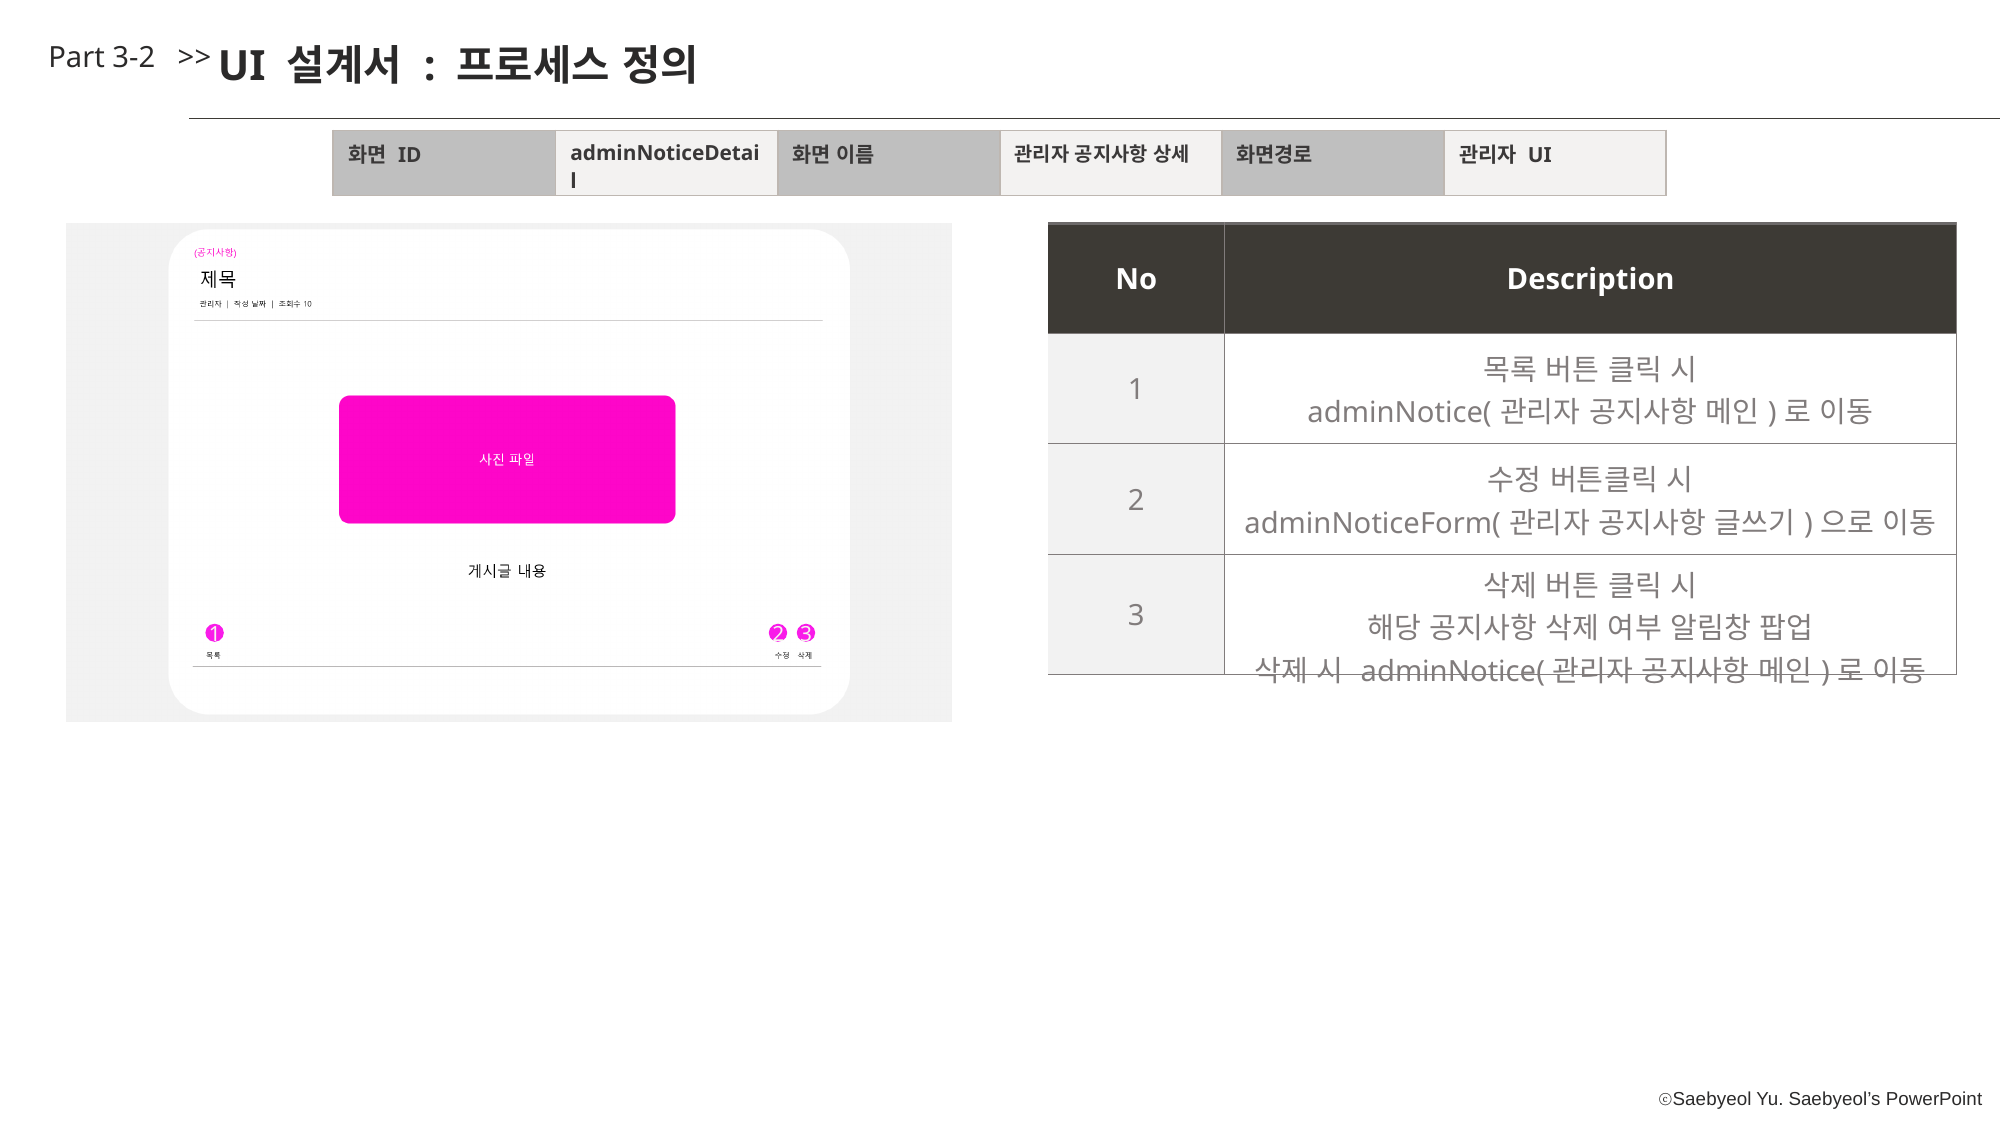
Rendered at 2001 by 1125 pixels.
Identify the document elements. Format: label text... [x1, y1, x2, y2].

table_header adminNoticeDetail [556, 131, 777, 195]
table_cell 3 [1048, 555, 1224, 674]
table_cell 수정 버튼클릭 시 adminNoticeForm(관리자 공지사항 글쓰기)으로 이동 [1225, 444, 1956, 554]
table_cell 2 [1048, 444, 1224, 554]
table_header 화면 이름 [779, 131, 999, 195]
table_header Description [1225, 225, 1956, 333]
table_header 관리자 UI [1445, 131, 1665, 195]
text_box UI 설계서 : 프로세스 정의 [203, 31, 714, 97]
table_header No [1048, 225, 1224, 333]
table_cell 삭제 버튼 클릭 시 해당 공지사항 삭제 여부 알림창 팝업 삭제 시 adminNotice(관리자 공지사항 메인)로 이동 [1225, 555, 1956, 674]
table_cell 목록 버튼 클릭 시 adminNotice(관리자 공지사항 메인)로 이동 [1225, 334, 1956, 443]
table_header 화면 ID [334, 131, 555, 195]
text_box Part 3-2 >> [33, 30, 227, 81]
table_header 관리자 공지사항 상세 [1001, 131, 1221, 195]
table_header 화면경로 [1223, 131, 1443, 195]
picture [65, 223, 952, 722]
table_cell 1 [1048, 334, 1224, 443]
